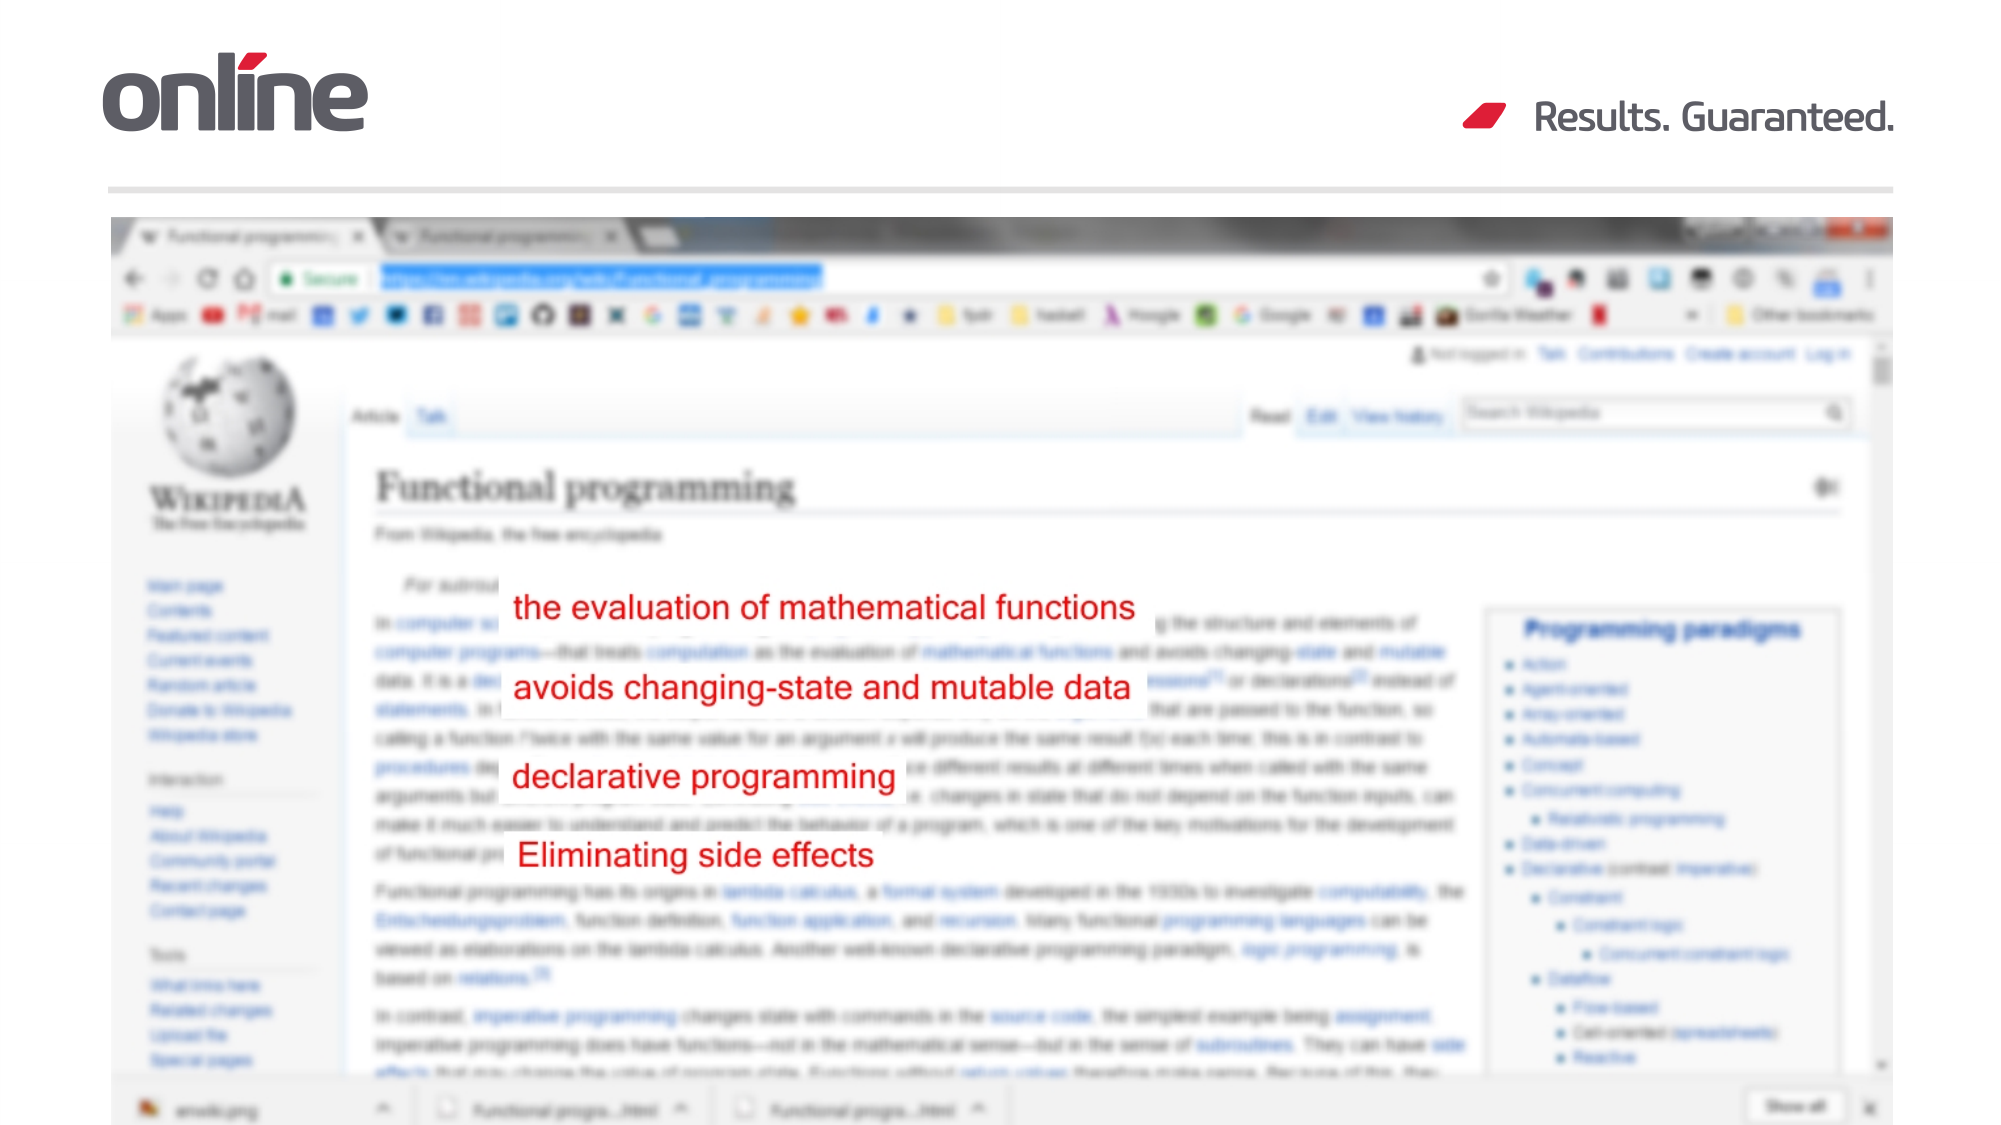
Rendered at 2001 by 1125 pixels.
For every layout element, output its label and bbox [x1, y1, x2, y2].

list [111, 217, 1893, 1125]
picture [0, 0, 2001, 1125]
